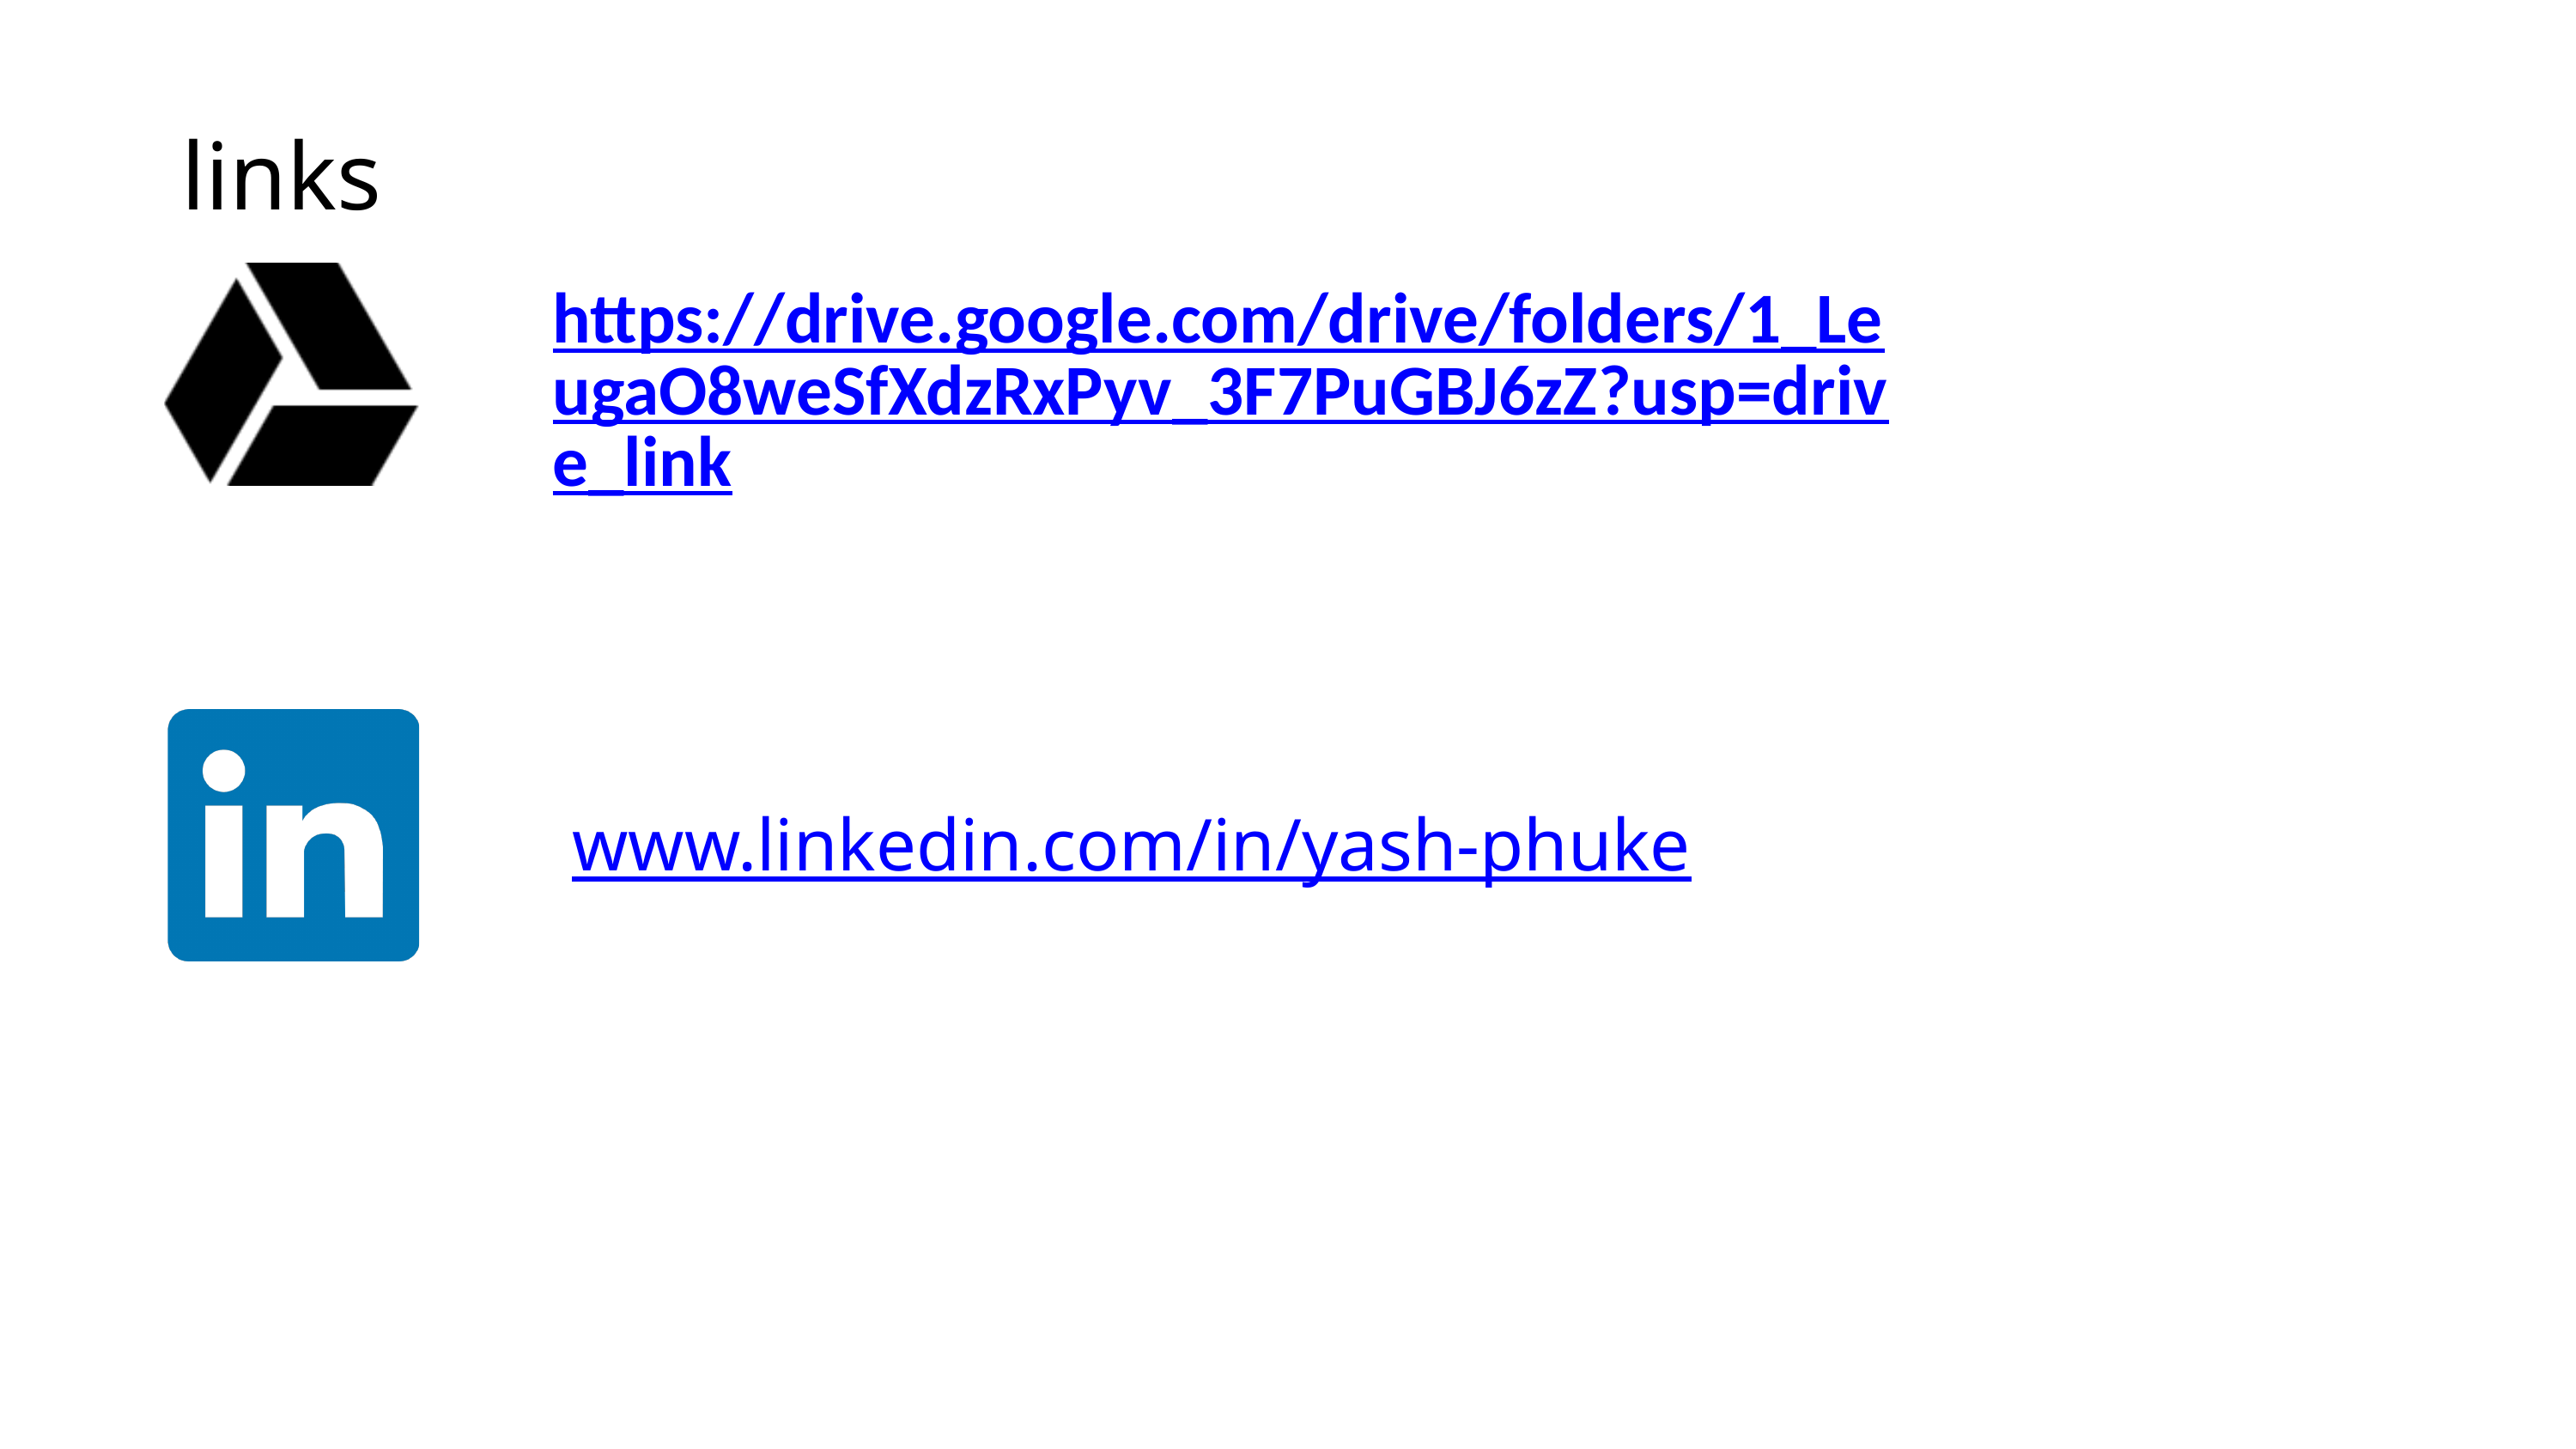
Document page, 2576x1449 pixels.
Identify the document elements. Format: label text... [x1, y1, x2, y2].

text_box [167, 709, 420, 961]
text_box www.linkedin.com/in/yash-phuke [369, 767, 1895, 898]
text_box links [144, 98, 419, 229]
text_box https://drive.google.com/drive/folders/1_LeugaO8weSfXdzRxPyv_3F7PuGBJ6zZ?usp=drive_link [539, 265, 1904, 365]
text_box [164, 263, 419, 486]
